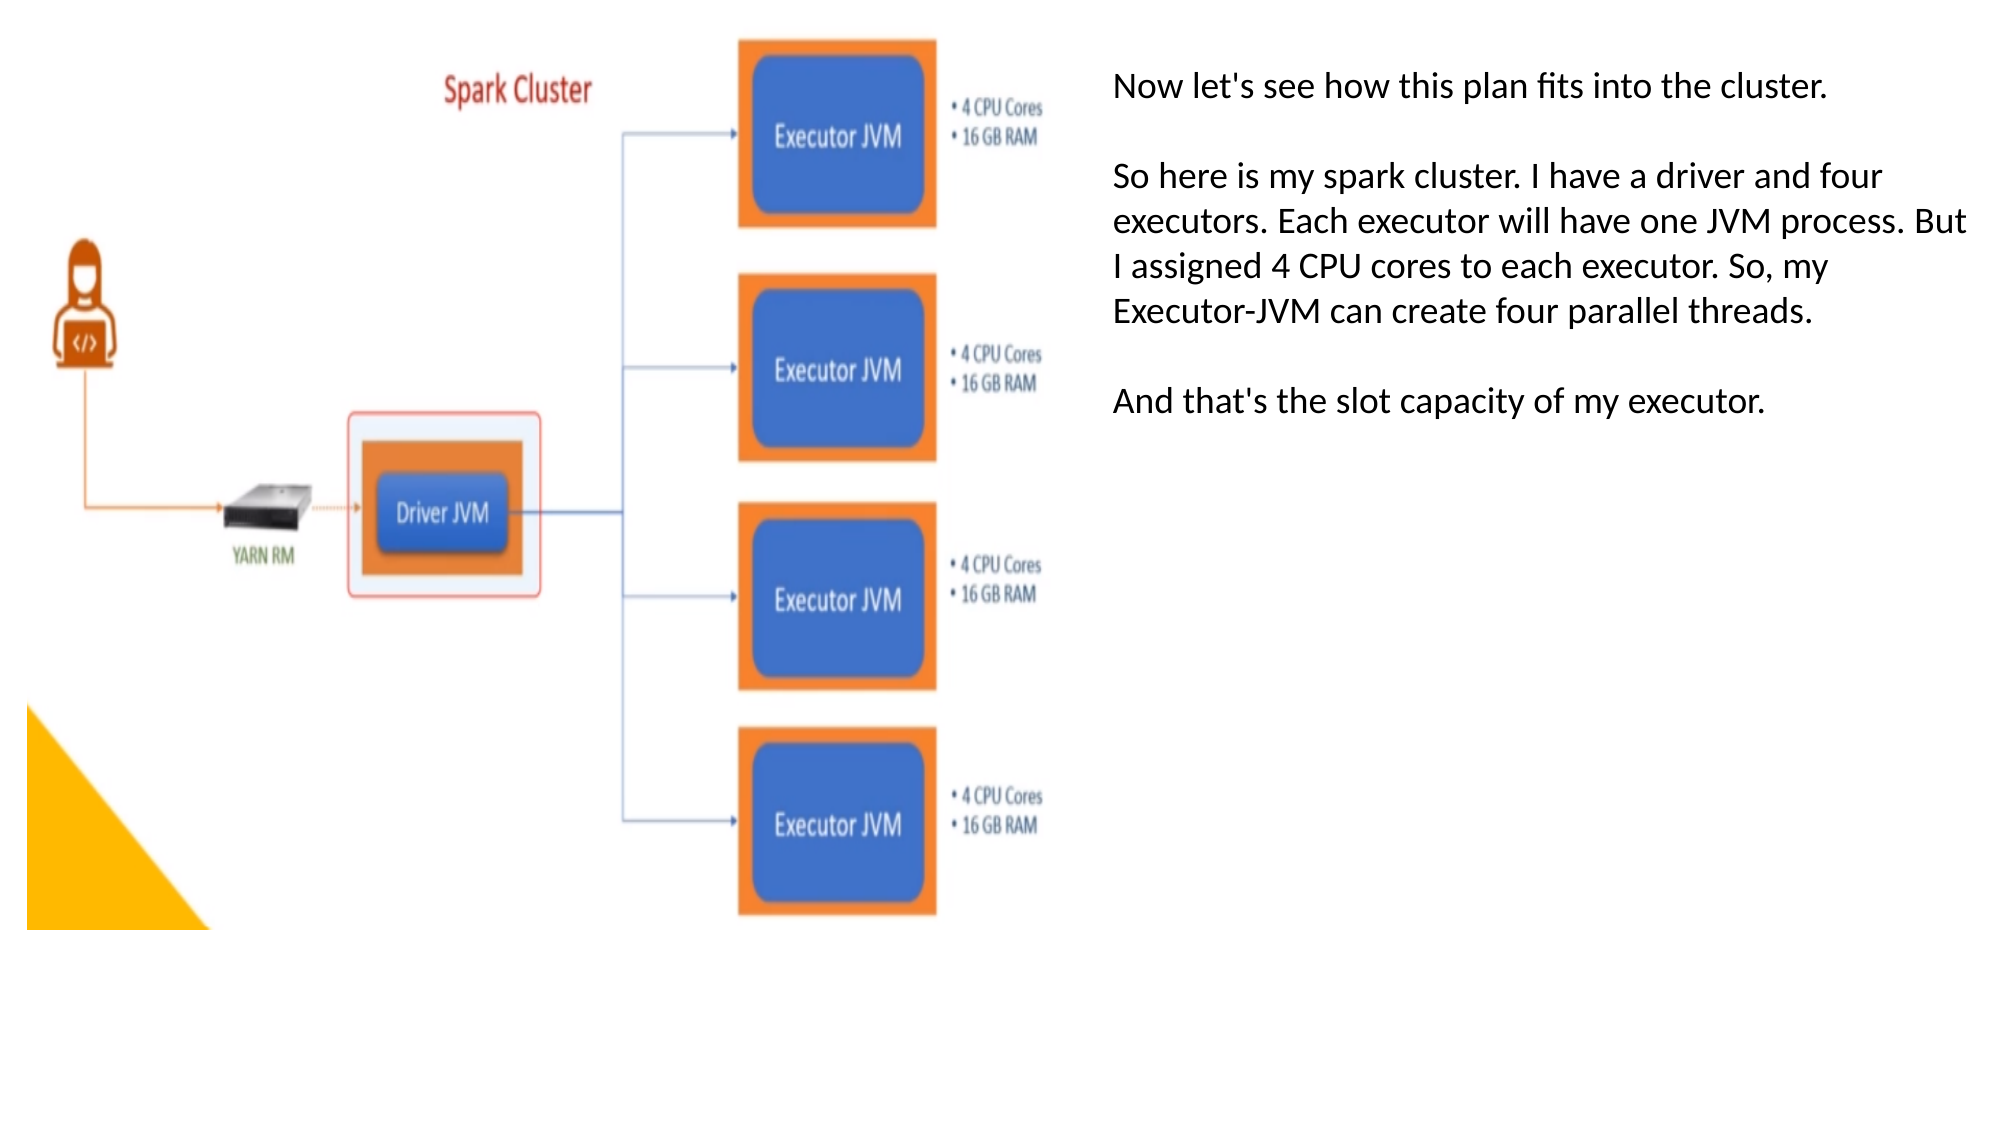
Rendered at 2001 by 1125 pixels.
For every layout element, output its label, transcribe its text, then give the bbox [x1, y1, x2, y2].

picture [27, 16, 1070, 930]
text_box Now let's see how this plan fits into the cluster. So here is my spark cluster. I have a driver and four executors. Each executor will have one JVM process. But I assigned 4 CPU cores to each executor. So, my Executor-JVM can create four parallel threads. And that's the slot capacity of my executor. [1098, 53, 1983, 429]
